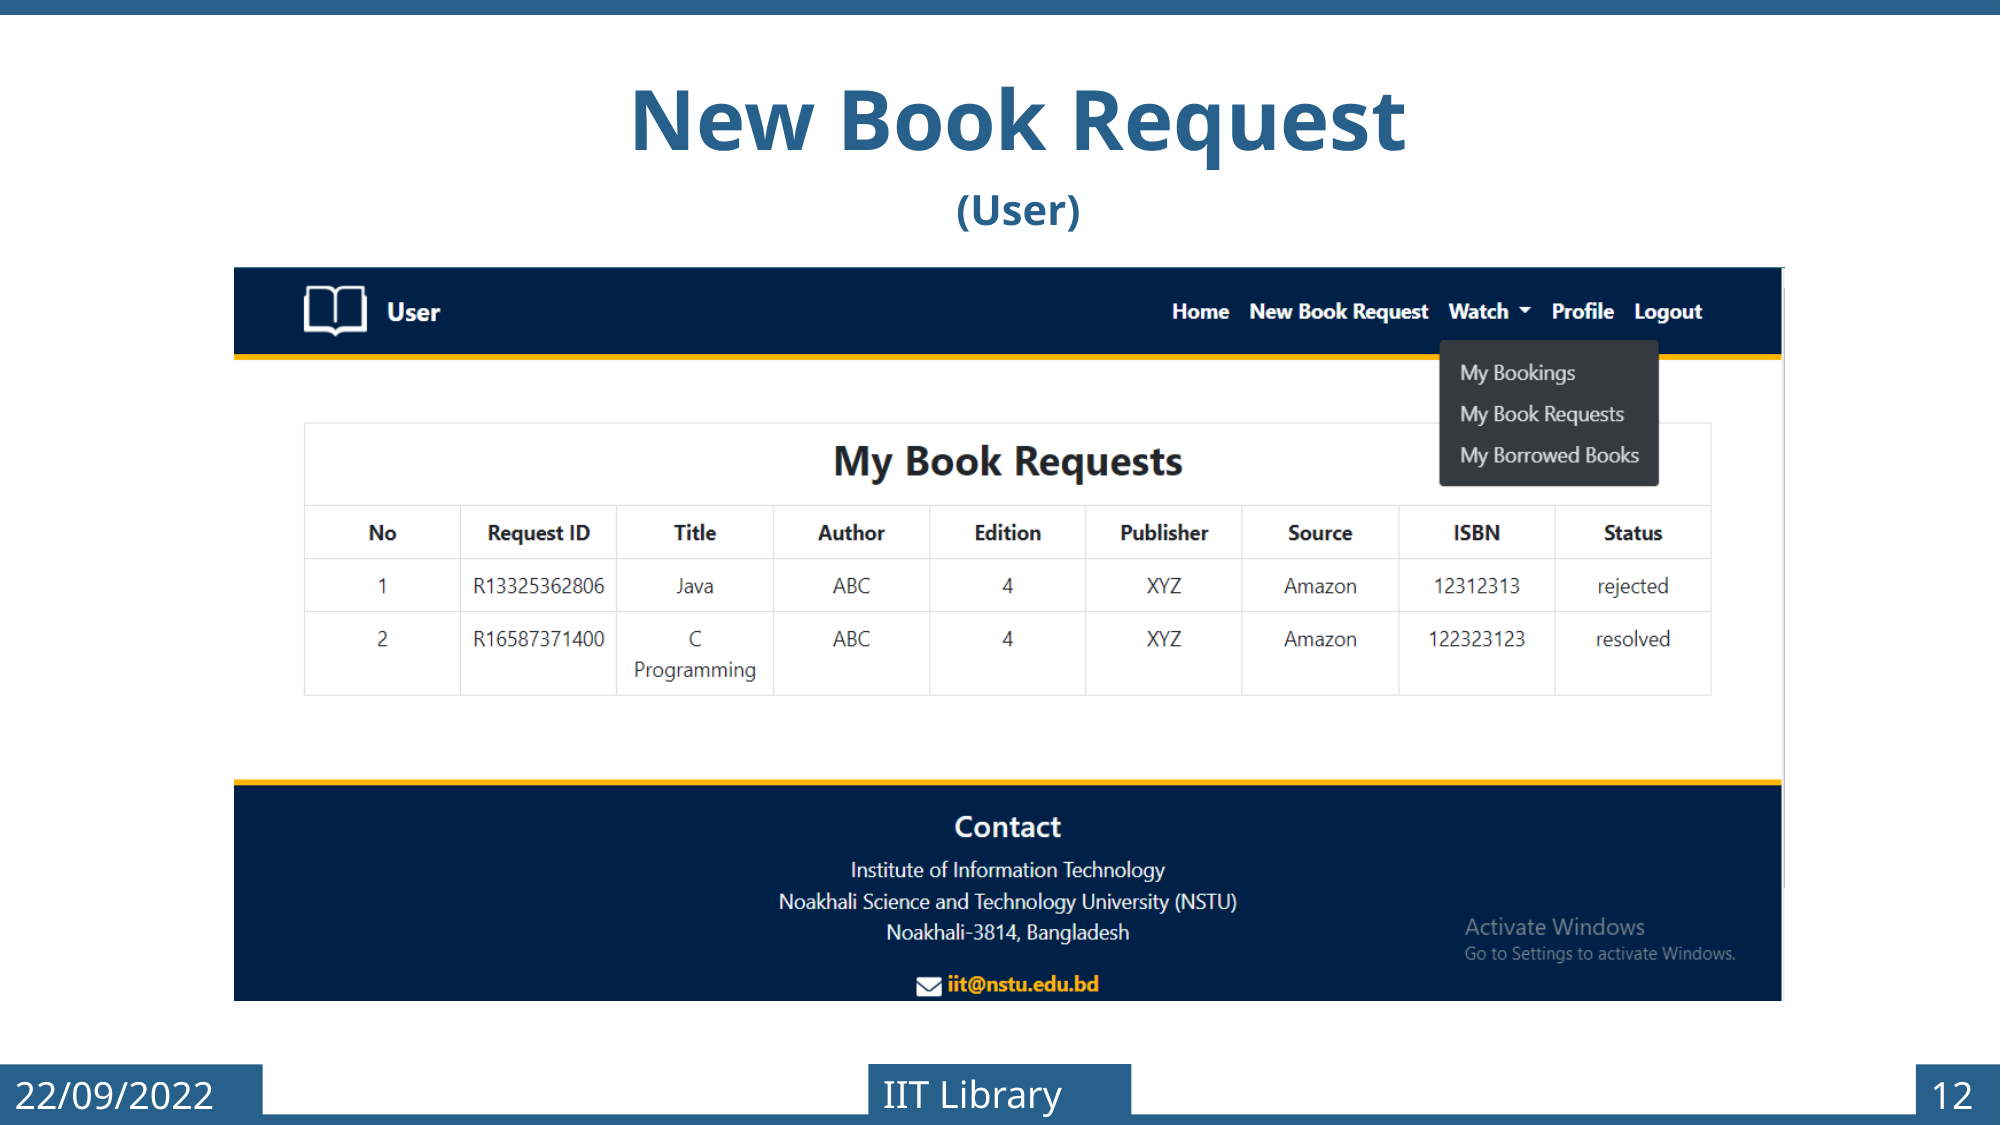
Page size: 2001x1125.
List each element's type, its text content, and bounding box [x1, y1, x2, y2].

text_box 22/09/2022 [0, 1064, 263, 1125]
text_box 12 [1915, 1064, 2000, 1125]
text_box IIT Library [868, 1064, 1132, 1124]
text_box New Book Request (User) [514, 71, 1523, 267]
picture [234, 267, 1785, 1002]
